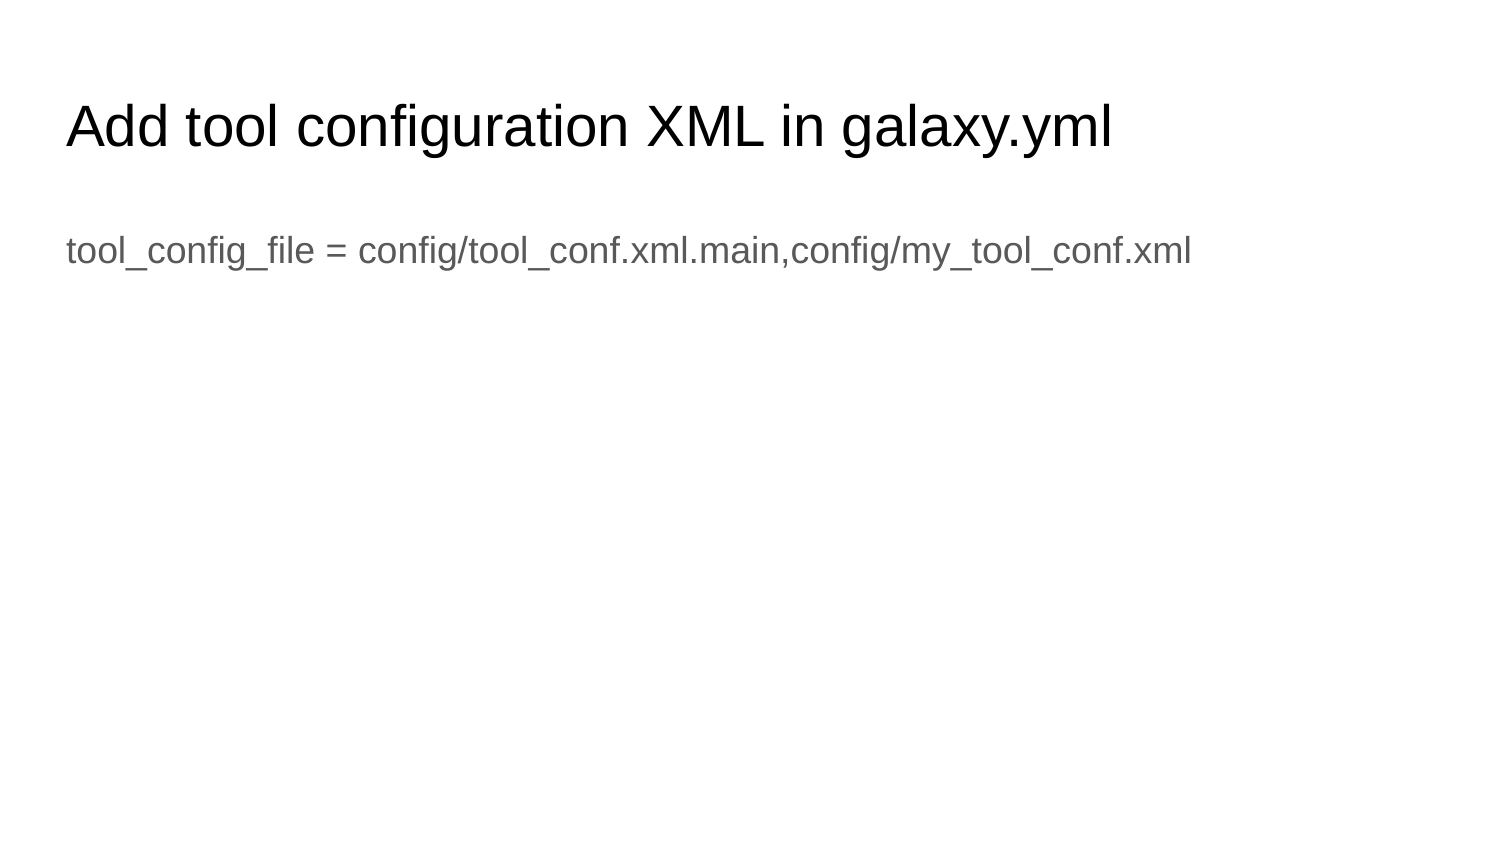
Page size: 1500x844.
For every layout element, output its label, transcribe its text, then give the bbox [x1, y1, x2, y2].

title Add tool configuration XML in galaxy.yml [51, 72, 1449, 167]
list tool_config_file = config/tool_conf.xml.main,config/my_tool_conf.xml [51, 203, 1449, 435]
